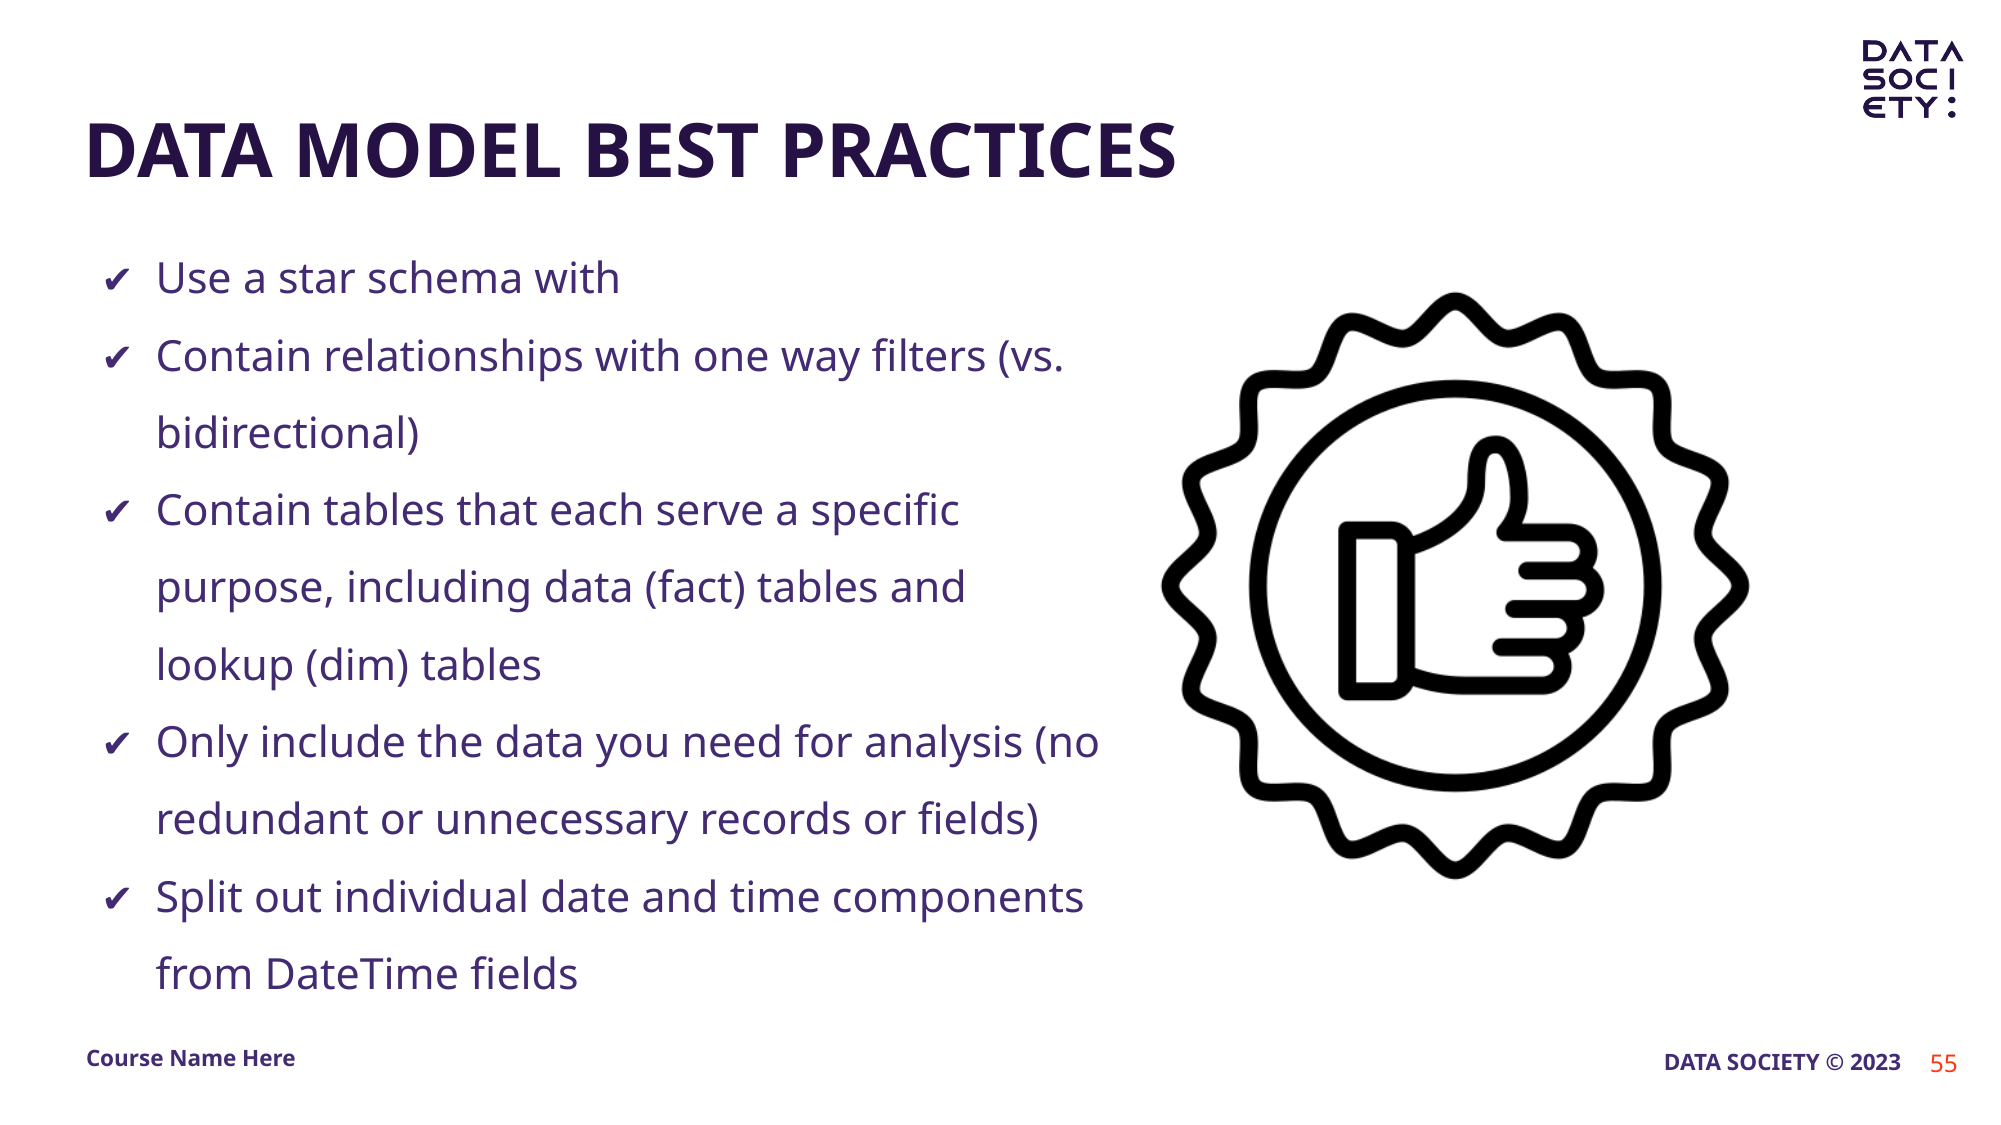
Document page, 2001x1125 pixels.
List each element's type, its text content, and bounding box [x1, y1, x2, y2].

picture [1863, 40, 1964, 118]
slide_number ‹#› [1853, 1033, 1974, 1097]
title DATA MODEL BEST PRACTICES [68, 87, 1932, 213]
picture [1126, 257, 1785, 916]
text_box Use a star schema with Contain relationships with one way filters (vs. bidirectional) Contain tables that each serve a specific purpose, including data (fact) tables and lookup (dim) tables Only include the data you need for analysis (no redundant or unnecessary records or fields) Split out individual date and time components from DateTime fields [70, 209, 1127, 1054]
